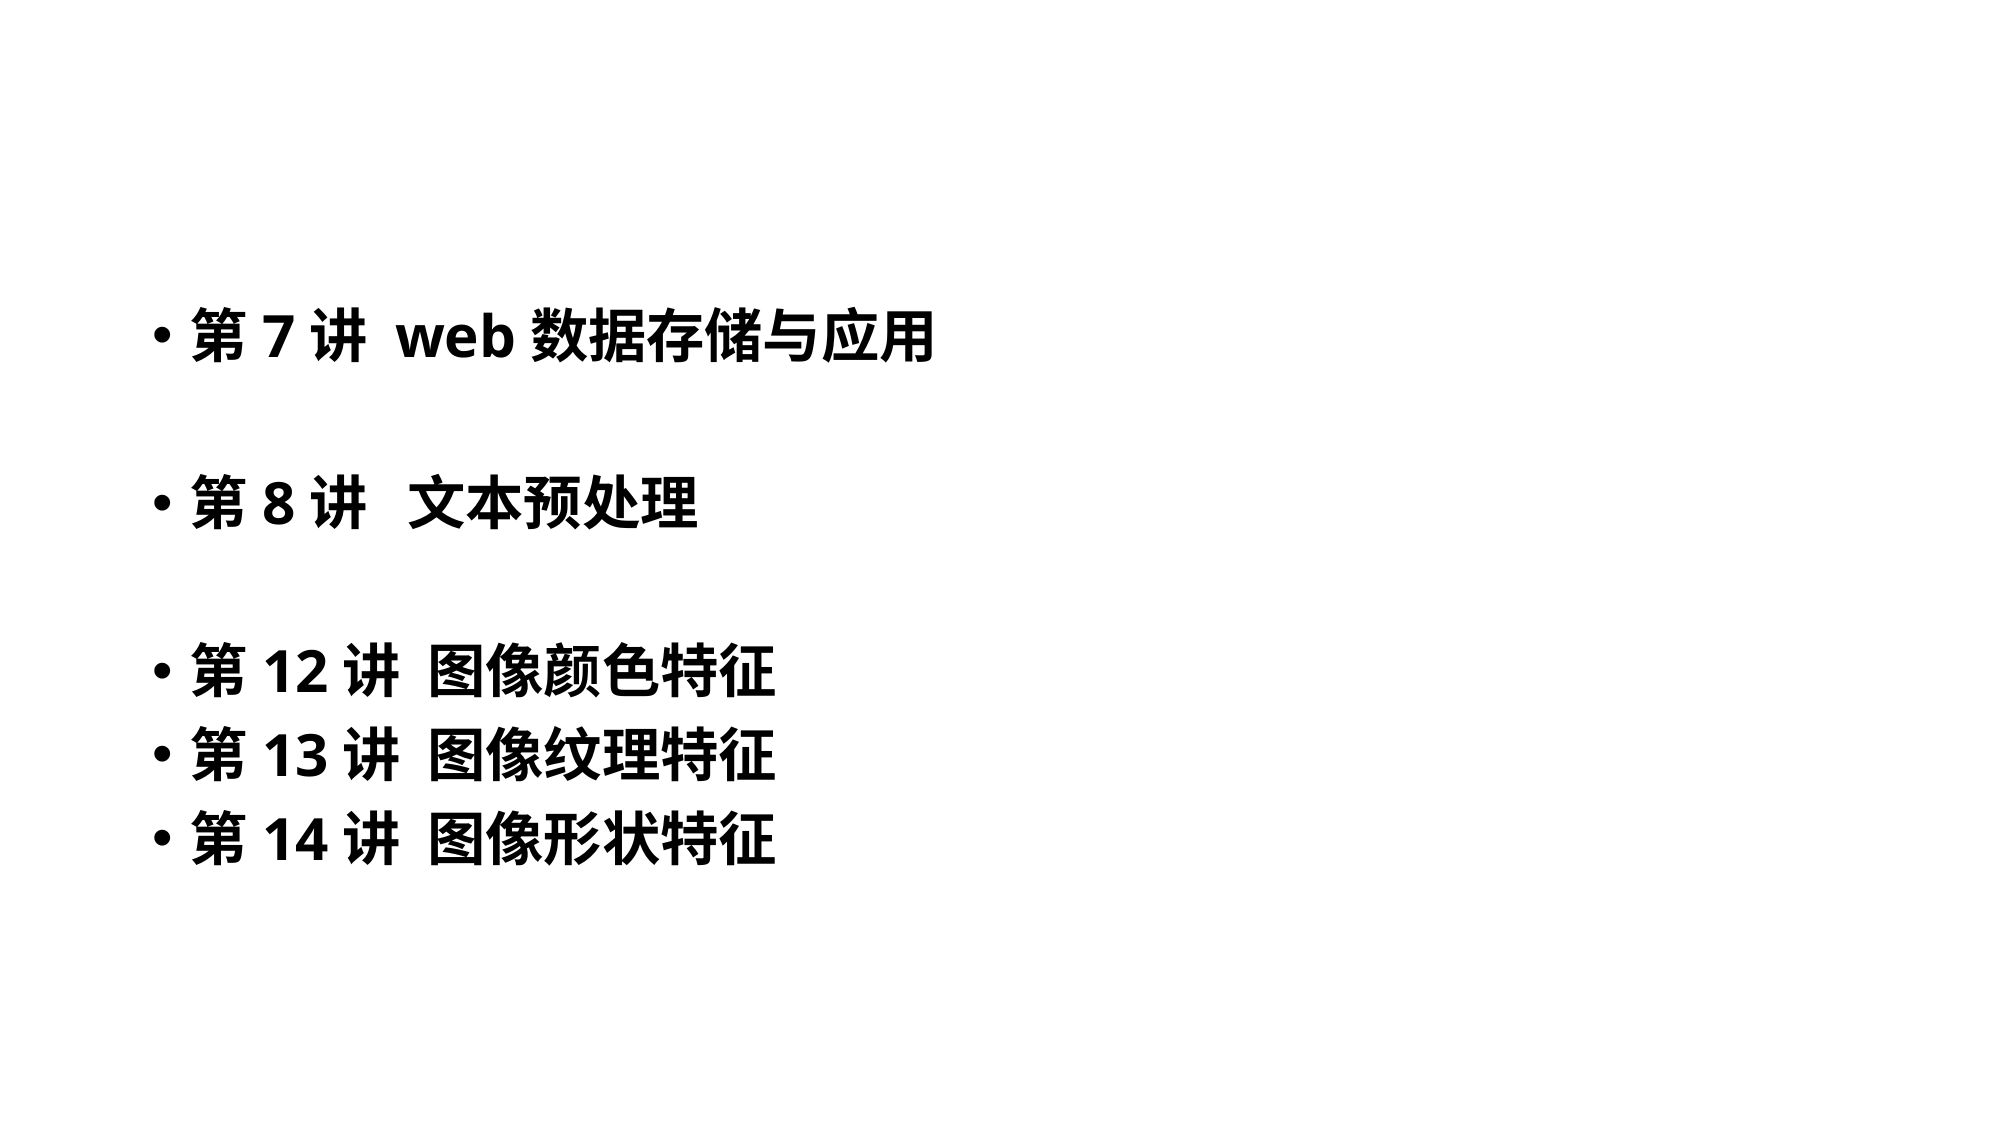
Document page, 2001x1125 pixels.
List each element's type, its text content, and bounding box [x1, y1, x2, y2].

list 第7讲 web数据存储与应用 第8讲 文本预处理 第12讲 图像颜色特征 第13讲 图像纹理特征 第14讲 图像形状特征 [137, 299, 1863, 1014]
